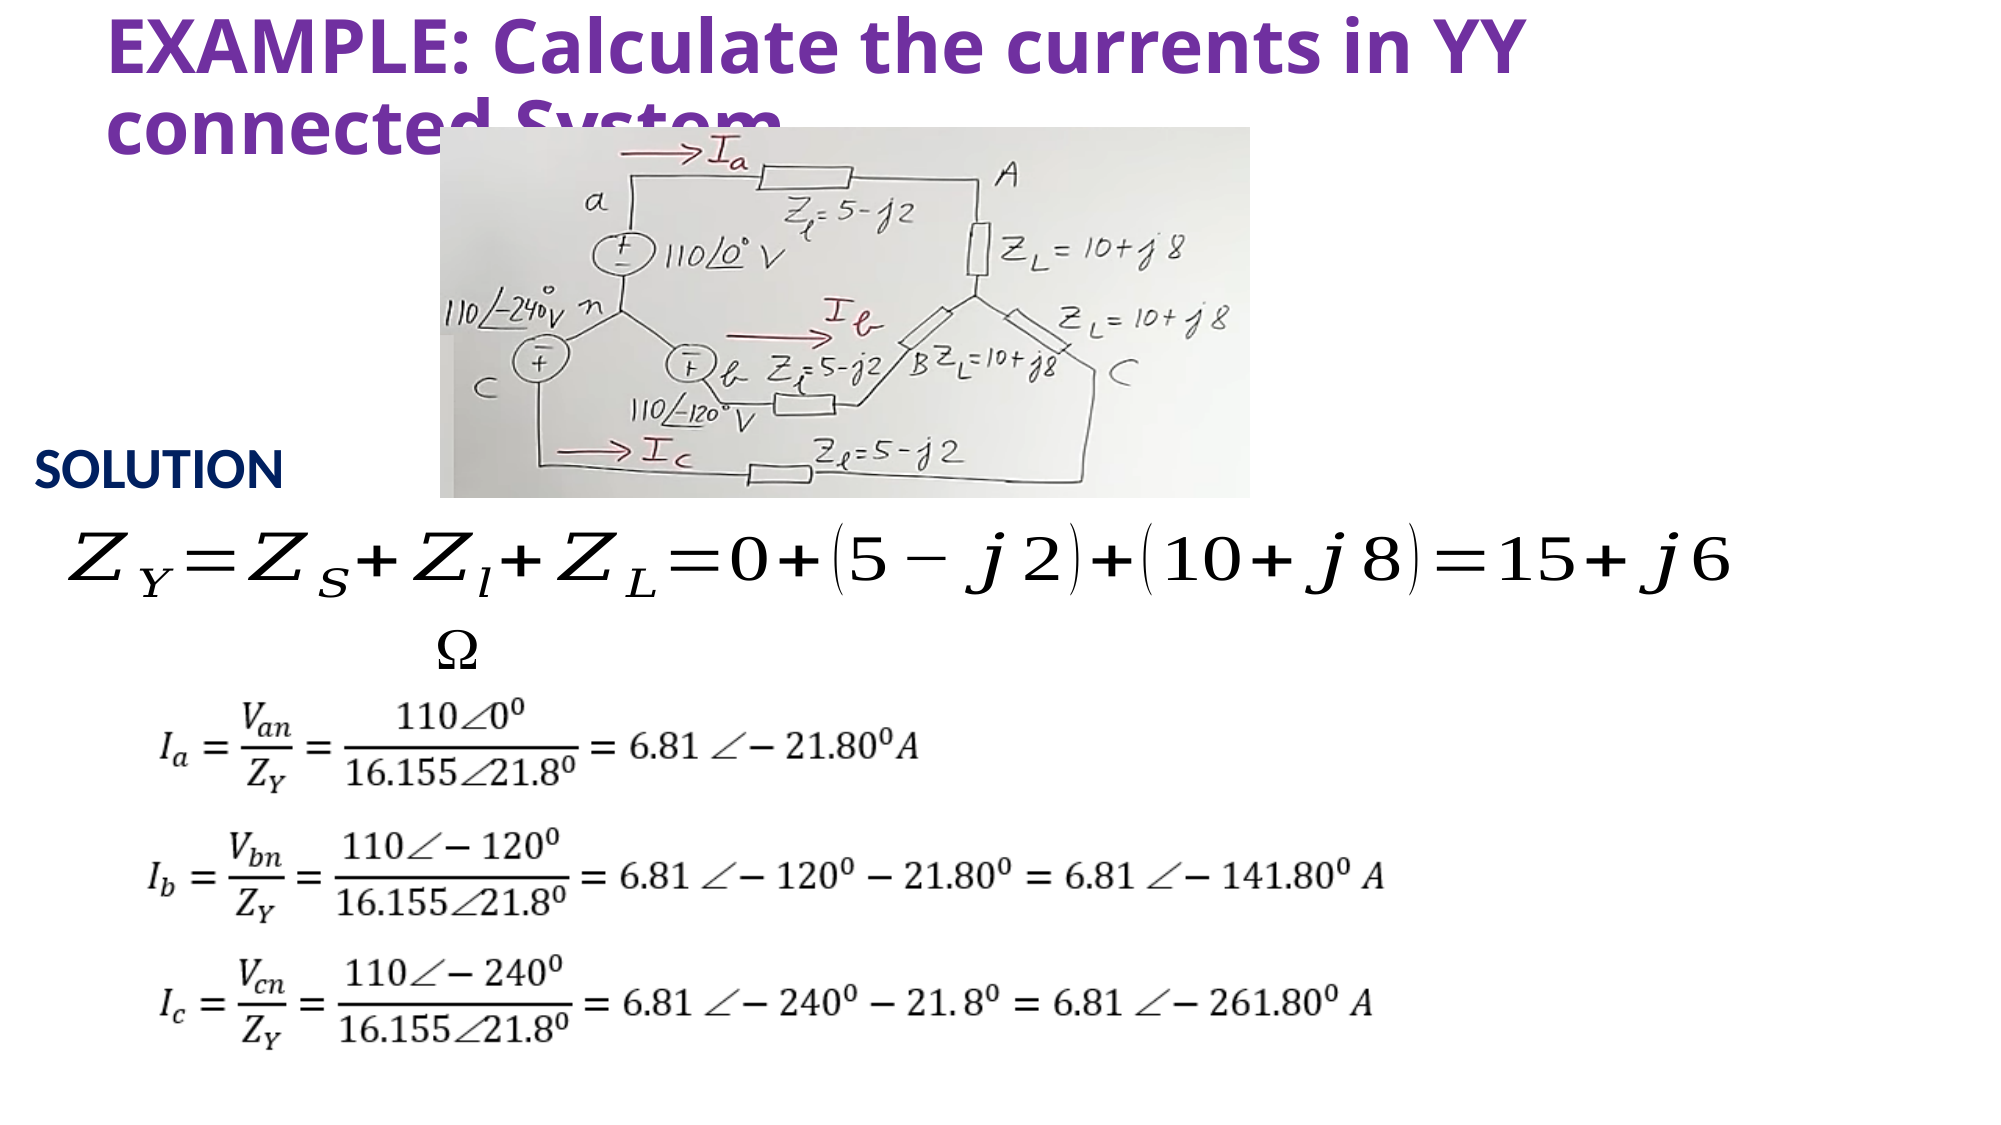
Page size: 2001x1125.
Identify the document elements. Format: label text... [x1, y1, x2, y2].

picture [113, 690, 1469, 1083]
title EXAMPLE: Calculate the currents in YY connected System [90, 42, 1902, 137]
text_box SOLUTION [19, 422, 400, 508]
picture [440, 127, 1250, 498]
